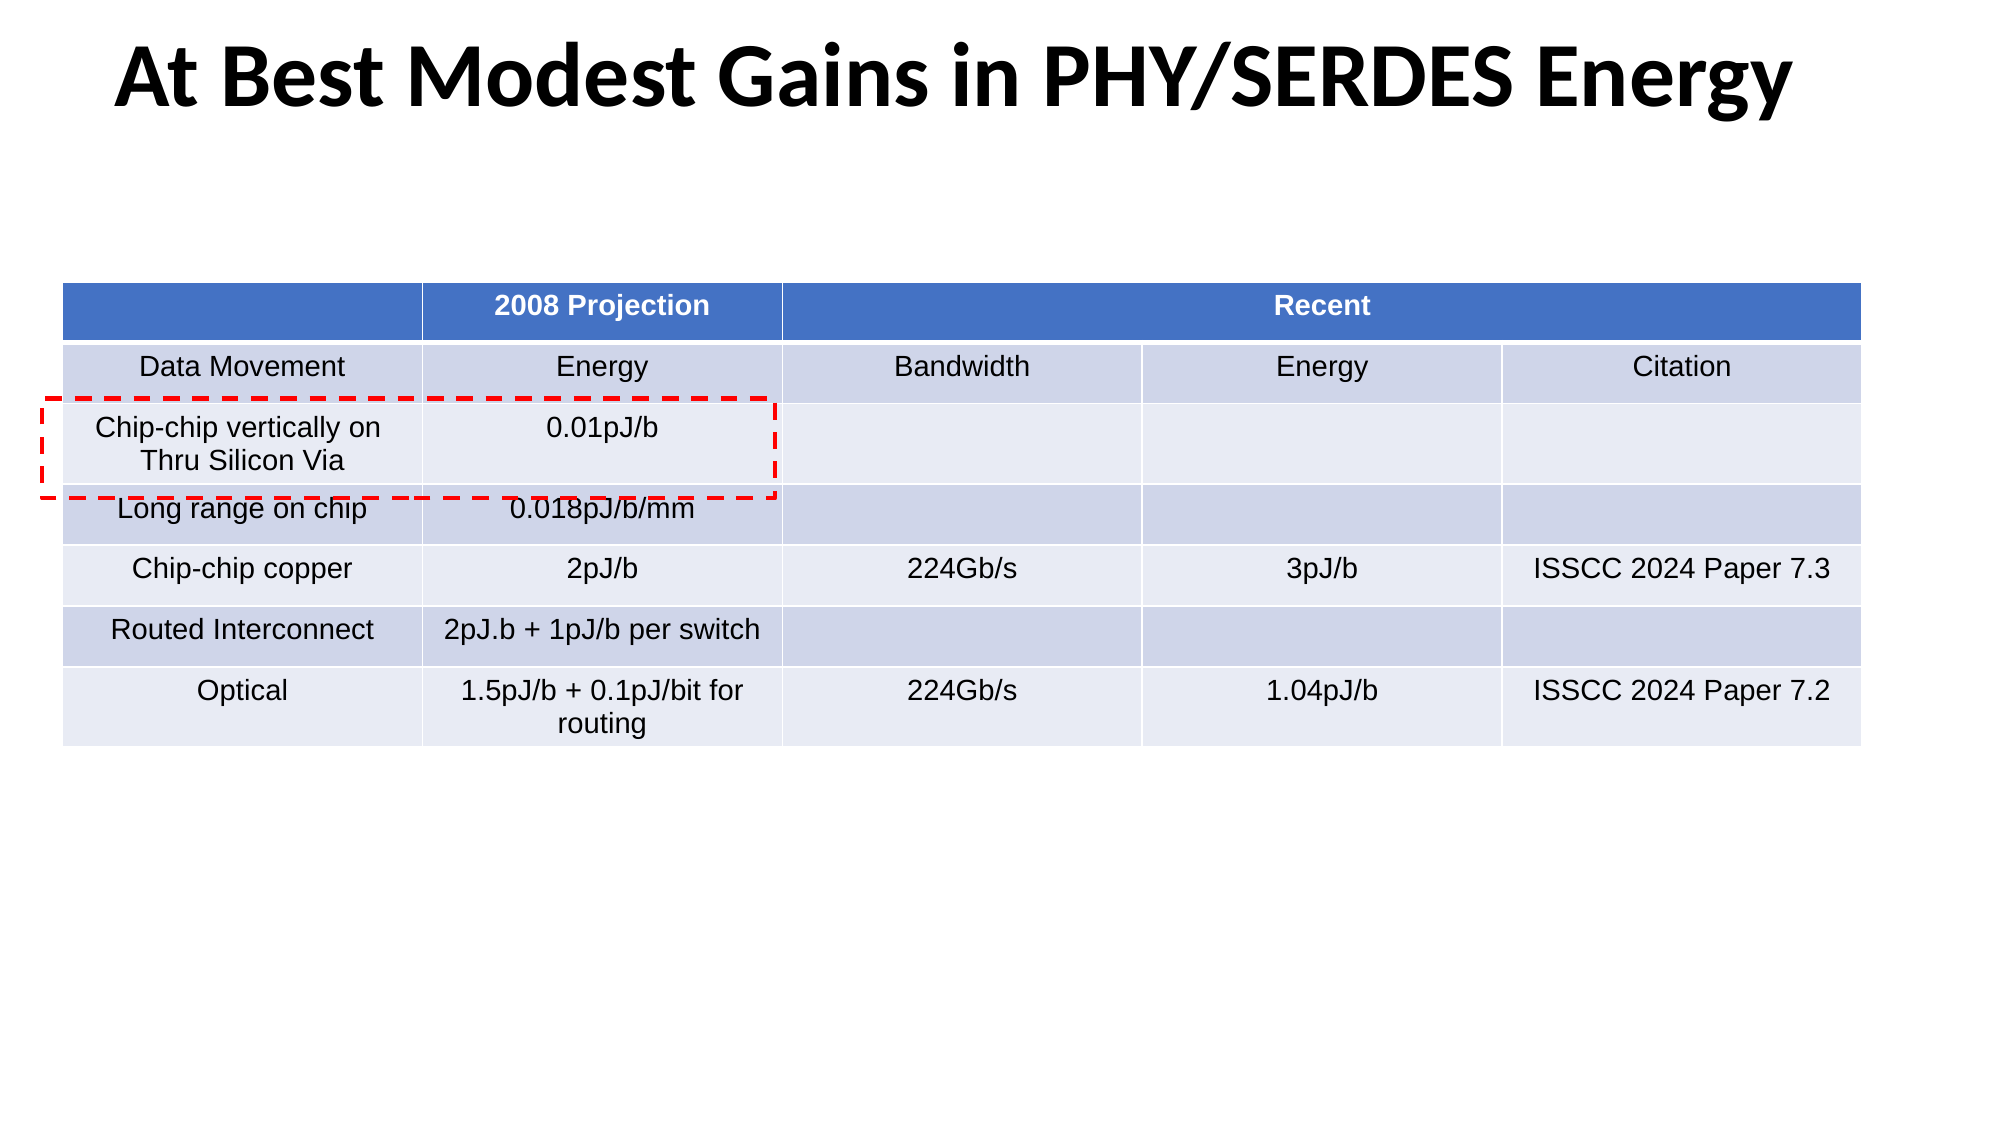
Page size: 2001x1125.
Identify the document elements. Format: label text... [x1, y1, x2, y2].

table_cell Chip-chip copper [63, 546, 422, 605]
table_cell Citation [1503, 345, 1861, 403]
table_cell [1503, 404, 1861, 483]
table_header [63, 283, 422, 340]
table_cell [1143, 607, 1501, 666]
table_cell [783, 485, 1141, 544]
table_cell Routed Interconnect [63, 607, 422, 666]
table_cell Bandwidth [783, 345, 1141, 403]
table_cell Energy [1143, 345, 1501, 403]
table_cell 0.018pJ/b/mm [423, 485, 782, 544]
table_cell ISSCC 2024 Paper 7.2 [1503, 668, 1861, 746]
table_cell [783, 607, 1141, 666]
table_cell [1503, 607, 1861, 666]
table_cell Optical [63, 668, 422, 746]
table_cell [1503, 485, 1861, 544]
table_cell ISSCC 2024 Paper 7.3 [1503, 546, 1861, 605]
table_cell 1.5pJ/b + 0.1pJ/bit for routing [423, 668, 782, 746]
table_cell 3pJ/b [1143, 546, 1501, 605]
table_header 2008 Projection [423, 283, 782, 340]
table_cell [1143, 404, 1501, 483]
table_cell Energy [423, 345, 782, 403]
table_cell [1143, 485, 1501, 544]
table_cell Long range on chip [63, 499, 422, 544]
table_cell 0.01pJ/b [775, 404, 782, 483]
table_cell 2pJ.b + 1pJ/b per switch [423, 607, 782, 666]
title At Best Modest Gains in PHY/SERDES Energy [99, 0, 1900, 159]
table_cell [783, 404, 1141, 483]
table_cell 2pJ/b [423, 546, 782, 605]
table_cell 224Gb/s [783, 546, 1141, 605]
table_cell 224Gb/s [783, 668, 1141, 746]
table_cell Data Movement [63, 345, 422, 398]
table_cell 1.04pJ/b [1143, 668, 1501, 746]
text_box [40, 396, 777, 500]
table_header Recent [783, 283, 1861, 340]
